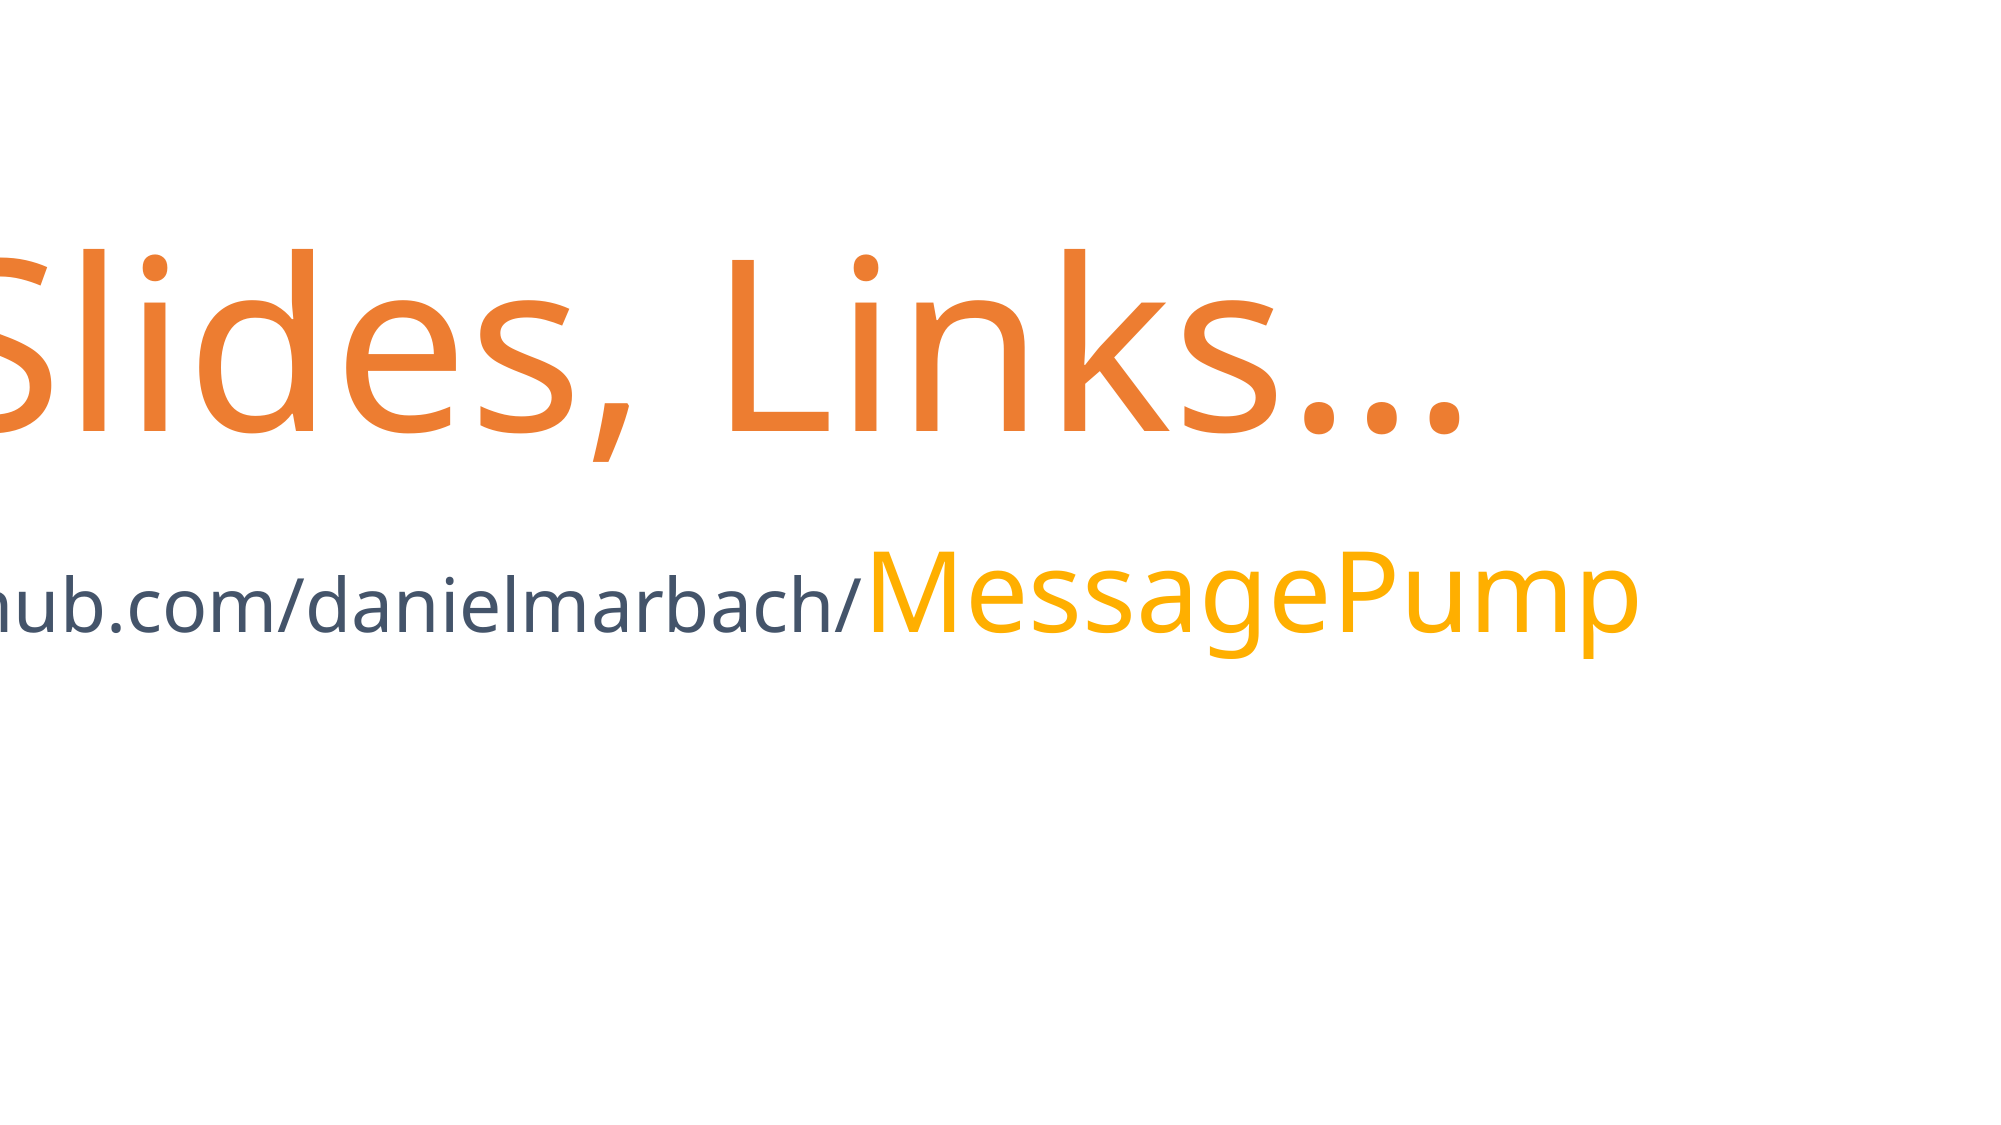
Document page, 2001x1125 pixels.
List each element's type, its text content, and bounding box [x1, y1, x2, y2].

text_box github.com/danielmarbach/MessagePump [0, 513, 1660, 663]
text_box Slides, Links… [0, 184, 1493, 487]
